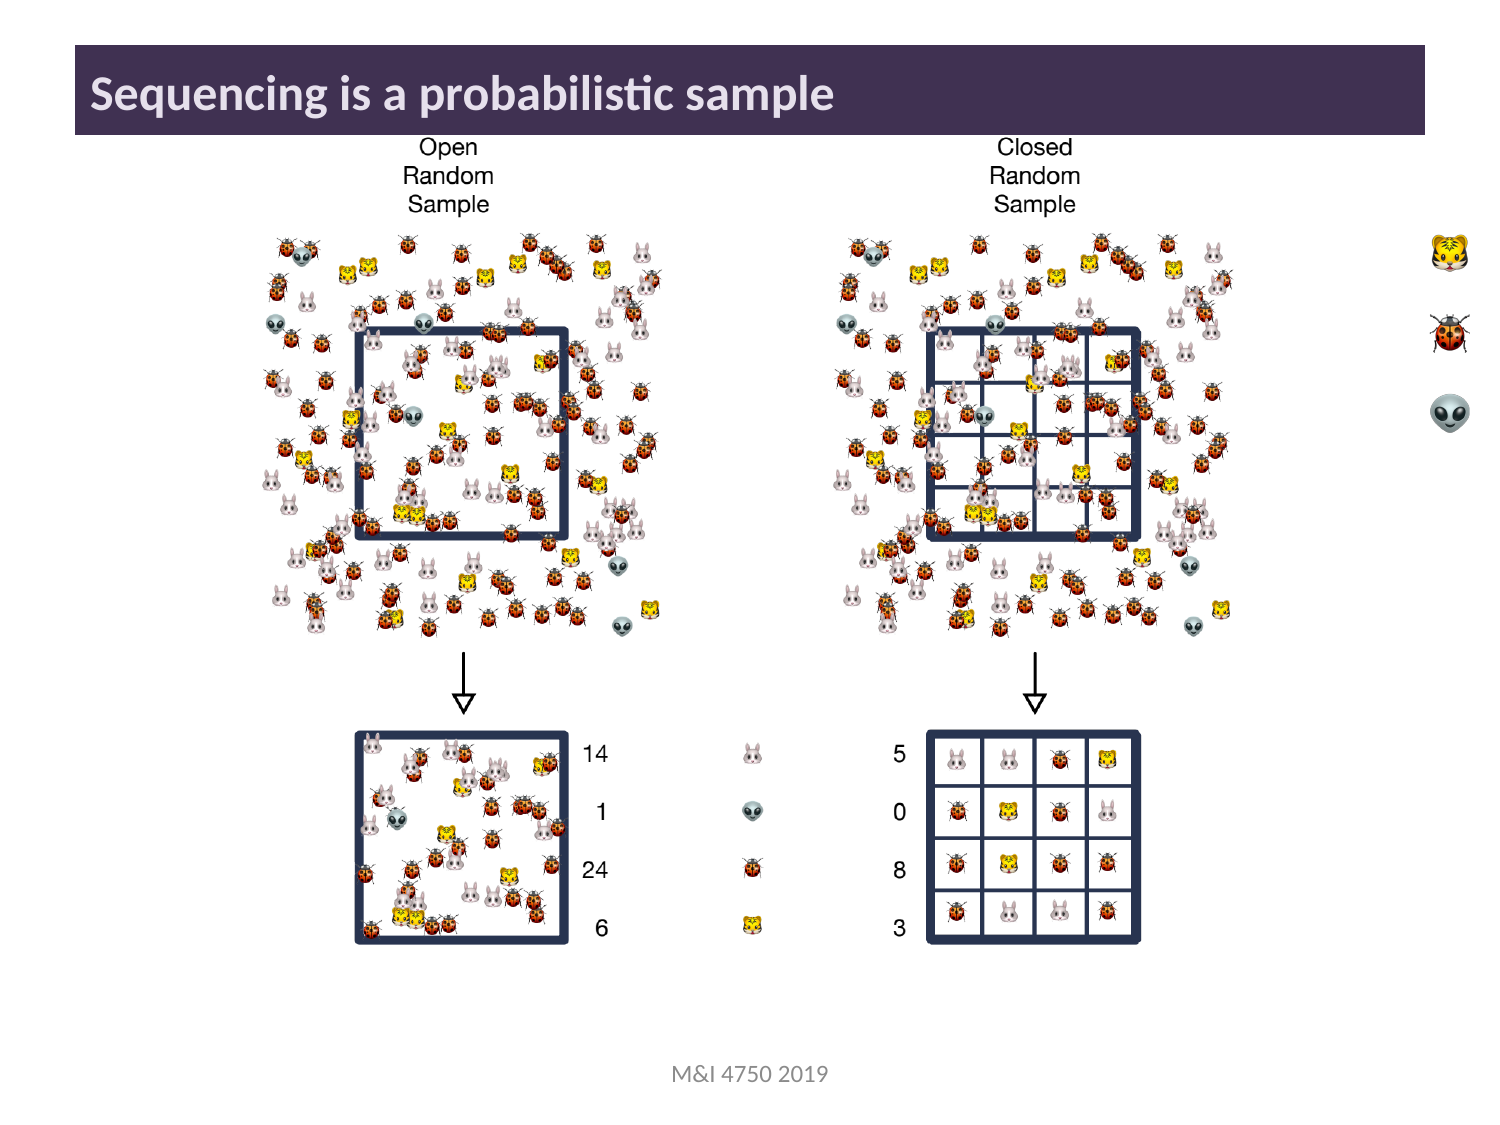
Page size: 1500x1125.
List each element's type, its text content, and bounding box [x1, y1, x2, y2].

picture [254, 125, 1242, 1043]
picture [1429, 232, 1470, 435]
title Sequencing is a probabilistic sample [75, 45, 1425, 135]
footer M&I 4750 2019 [512, 1052, 988, 1103]
